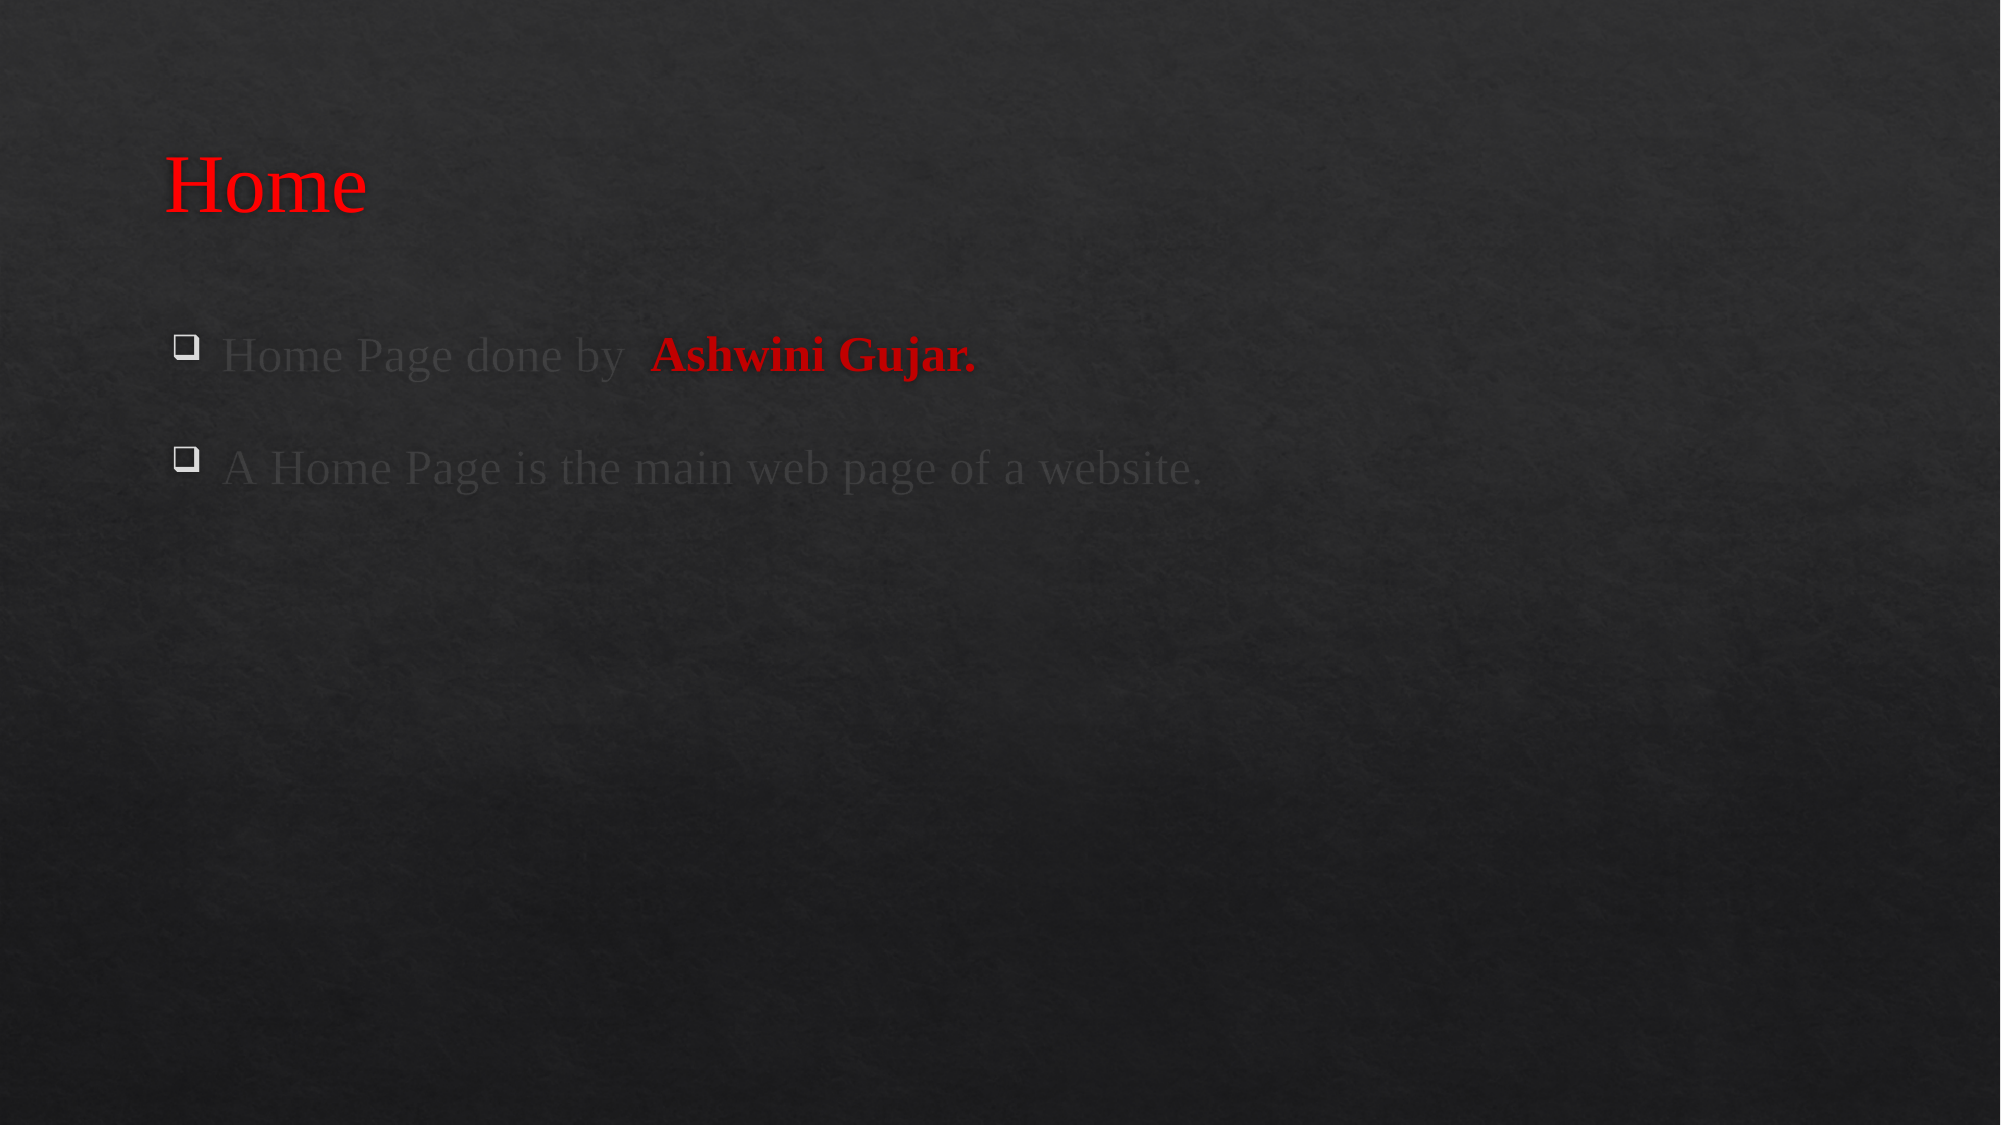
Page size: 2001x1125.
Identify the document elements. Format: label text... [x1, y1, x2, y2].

list Home Page done by Ashwini Gujar. A Home Page is the main web page of a website. [149, 284, 1849, 950]
title Home [149, 99, 1849, 260]
